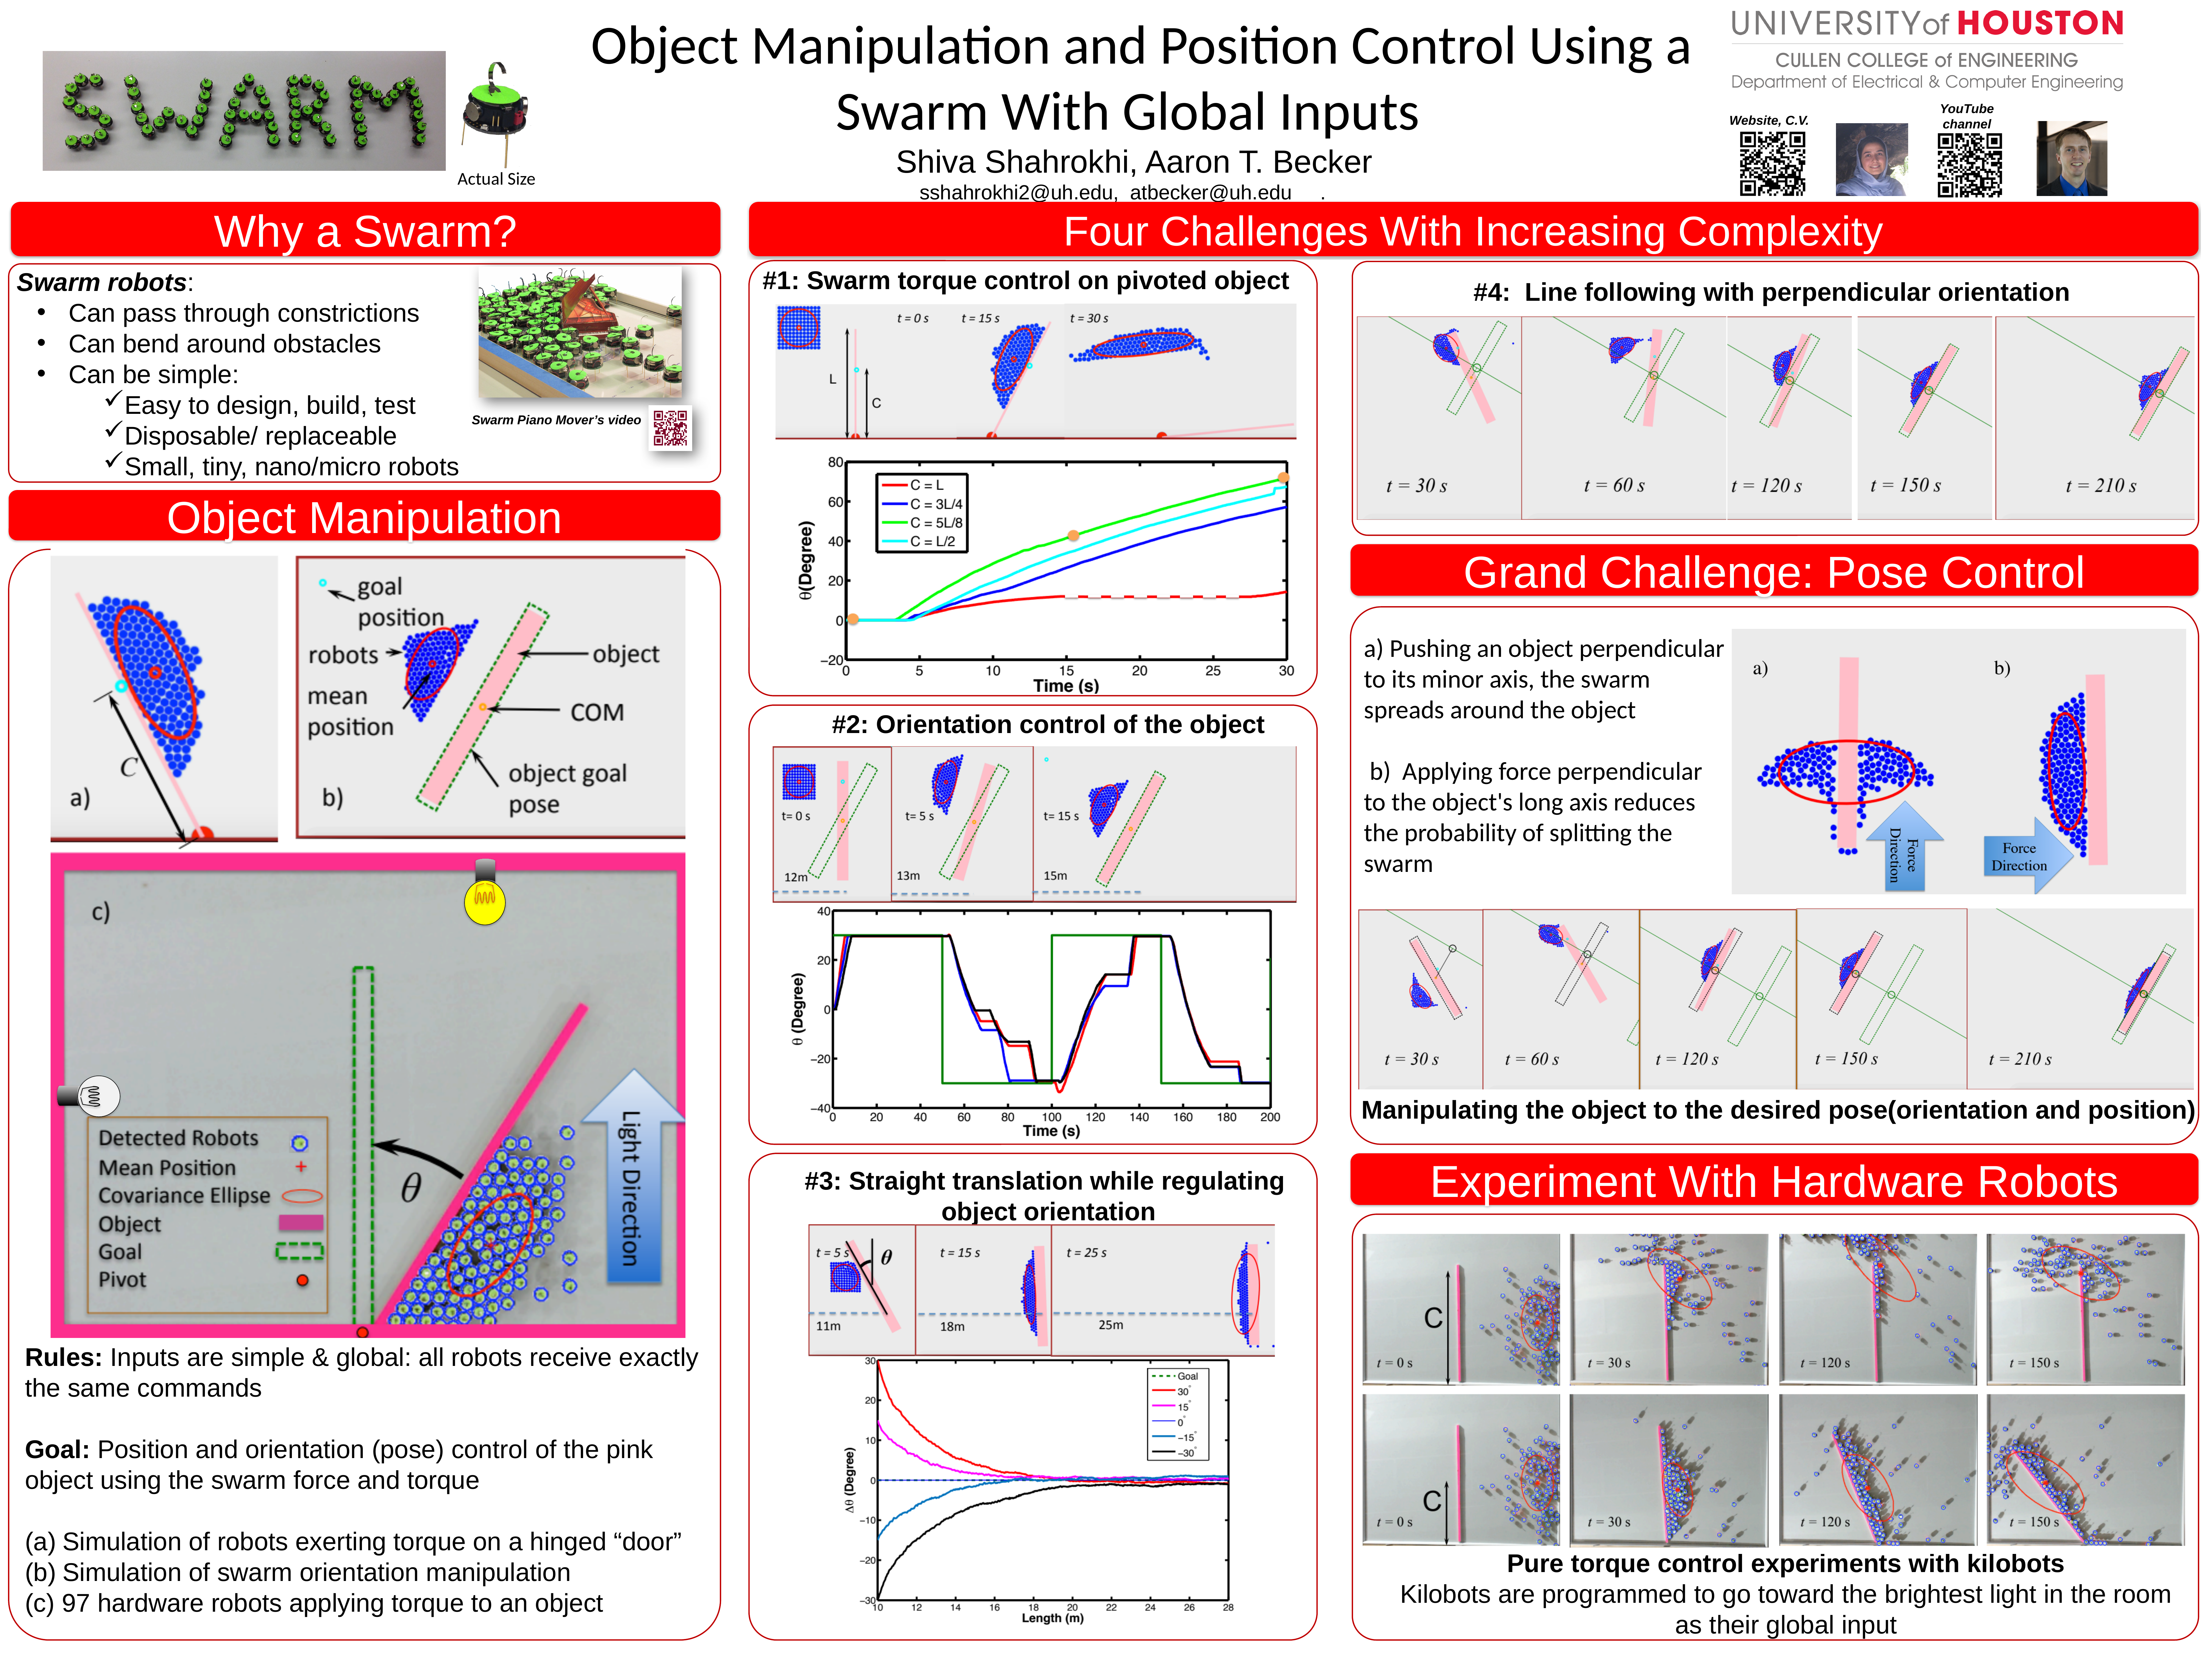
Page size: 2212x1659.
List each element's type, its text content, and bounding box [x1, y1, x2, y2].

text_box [57, 1076, 120, 1117]
picture [772, 746, 1297, 1139]
picture [772, 300, 1297, 694]
picture [1929, 125, 2011, 207]
text_box [756, 1153, 1310, 1162]
text_box Object Manipulation and Position Control Using a Swarm With Global Inputs Shiva Shahrokhi, Aaron T. Becker sshahrokhi2@uh.edu, atbecker@uh.edu . [537, 6, 1732, 237]
text_box Actual Size [453, 164, 618, 191]
picture [1836, 123, 1908, 196]
text_box Swarm Piano Mover’s video [467, 409, 647, 429]
text_box [766, 260, 1300, 261]
text_box Object Manipulation [9, 490, 721, 540]
text_box Rules: Inputs are simple & global: all robots receive exactly the same commands Goal: Position and orientation (pose) control of the pink object using the swarm force and torque Simulation of robots exerting torque on a hinged “door” Simulation of swarm orientation manipulation (c) 97 hardware robots applying torque to an object [8, 548, 721, 1641]
text_box [748, 1228, 1318, 1641]
text_box Grand Challenge: Pose Control [1351, 544, 2199, 596]
picture [649, 405, 692, 451]
picture [50, 544, 686, 1338]
picture [1732, 629, 2187, 894]
text_box a) Pushing an object perpendicular to its minor axis, the swarm spreads around the object b) Applying force perpendicular to the object's long axis reduces the probability of splitting the swarm [1359, 629, 1731, 880]
picture [1357, 316, 2195, 520]
picture [479, 266, 682, 398]
picture [1732, 10, 2124, 92]
text_box Pure torque control experiments with kilobots Kilobots are programmed to go toward the brightest light in the room as their global input [1386, 1557, 2186, 1641]
picture [1732, 123, 1814, 205]
picture [1358, 908, 2194, 1089]
text_box YouTube channel [1908, 94, 2026, 140]
text_box Swarm robots: Can pass through constrictions Can bend around obstacles Can be simple: Easy to design, build, test Disposable/ replaceable Small, tiny, nano/micro robots [8, 263, 721, 483]
text_box [748, 741, 1318, 1145]
picture [2037, 121, 2108, 196]
picture [1363, 1224, 2187, 1554]
text_box Website, C.V. [1697, 104, 1842, 135]
text_box Why a Swarm? [11, 202, 721, 256]
text_box [1350, 606, 2199, 1091]
text_box #2: Orientation control of the object [747, 705, 1351, 741]
text_box [1351, 1214, 2199, 1641]
picture [43, 49, 543, 180]
text_box #4: Line following with perpendicular orientation [1372, 273, 2172, 308]
text_box [1352, 1126, 2197, 1145]
text_box [1351, 261, 2199, 536]
text_box #3: Straight translation while regulating object orientation [739, 1162, 1358, 1228]
picture [808, 1224, 1275, 1636]
text_box [748, 297, 1318, 696]
text_box #1: Swarm torque control on pivoted object [714, 261, 1339, 297]
text_box Experiment With Hardware Robots [1351, 1153, 2199, 1205]
text_box Manipulating the object to the desired pose(orientation and position) [1339, 1091, 2212, 1126]
text_box Four Challenges With Increasing Complexity [749, 202, 2199, 256]
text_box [452, 871, 518, 912]
